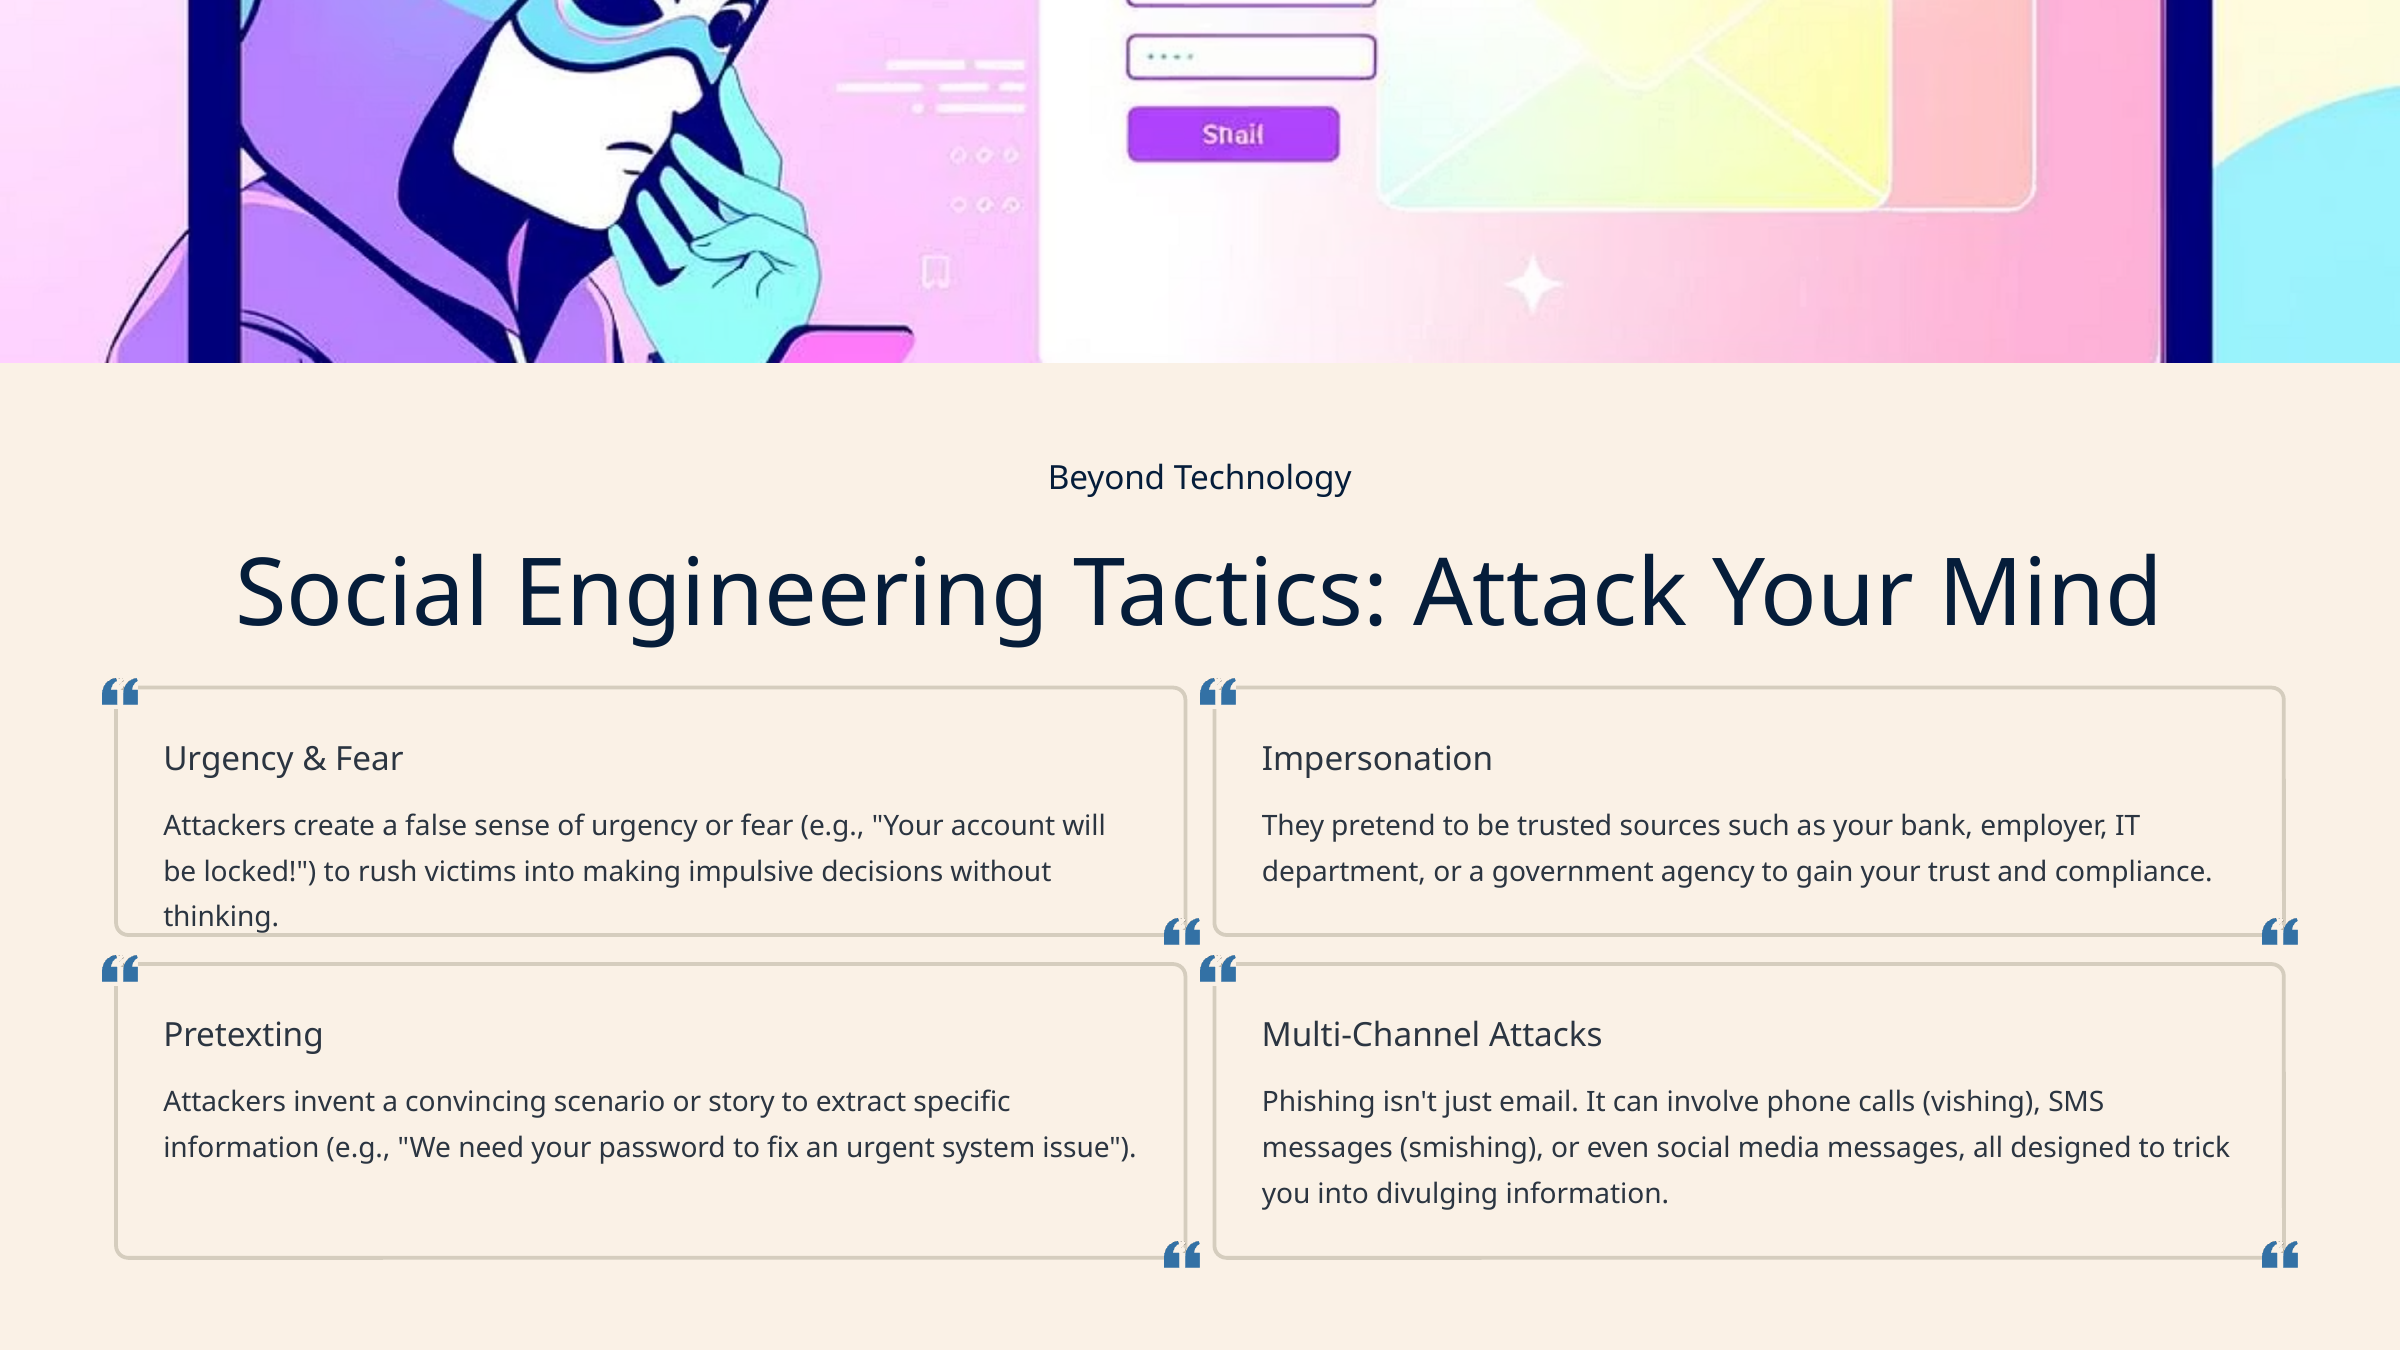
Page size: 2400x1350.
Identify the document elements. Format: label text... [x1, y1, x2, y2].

text_box [116, 964, 1186, 1258]
text_box Phishing isn't just email. It can involve phone calls (vishing), SMS messages (smishing), or even social media messages, all designed to trick you into divulging information. [1261, 1071, 2237, 1211]
picture [2262, 1236, 2298, 1272]
text_box Pretexting [163, 1011, 505, 1054]
picture [1200, 673, 1236, 709]
picture [102, 673, 138, 709]
text_box Impersonation [1261, 734, 1603, 778]
text_box Social Engineering Tactics: Attack Your Mind [211, 526, 2189, 645]
text_box [1214, 687, 2284, 936]
text_box They pretend to be trusted sources such as your bank, employer, IT department, or a government agency to gain your trust and compliance. [1261, 794, 2237, 888]
picture [1164, 1236, 1200, 1272]
picture [0, 0, 2400, 363]
picture [1200, 950, 1236, 986]
text_box Urgency & Fear [163, 734, 505, 778]
picture [2262, 913, 2298, 949]
text_box Beyond Technology [1029, 454, 1371, 498]
text_box [116, 687, 1186, 936]
picture [102, 950, 138, 986]
text_box Attackers create a false sense of urgency or fear (e.g., "Your account will be locked!") to rush victims into making impulsive decisions without thinking. [163, 794, 1139, 888]
text_box Multi-Channel Attacks [1261, 1011, 1616, 1054]
picture [1164, 913, 1200, 949]
text_box [1214, 964, 2284, 1258]
text_box Attackers invent a convincing scenario or story to extract specific information (e.g., "We need your password to fix an urgent system issue"). [163, 1071, 1139, 1165]
